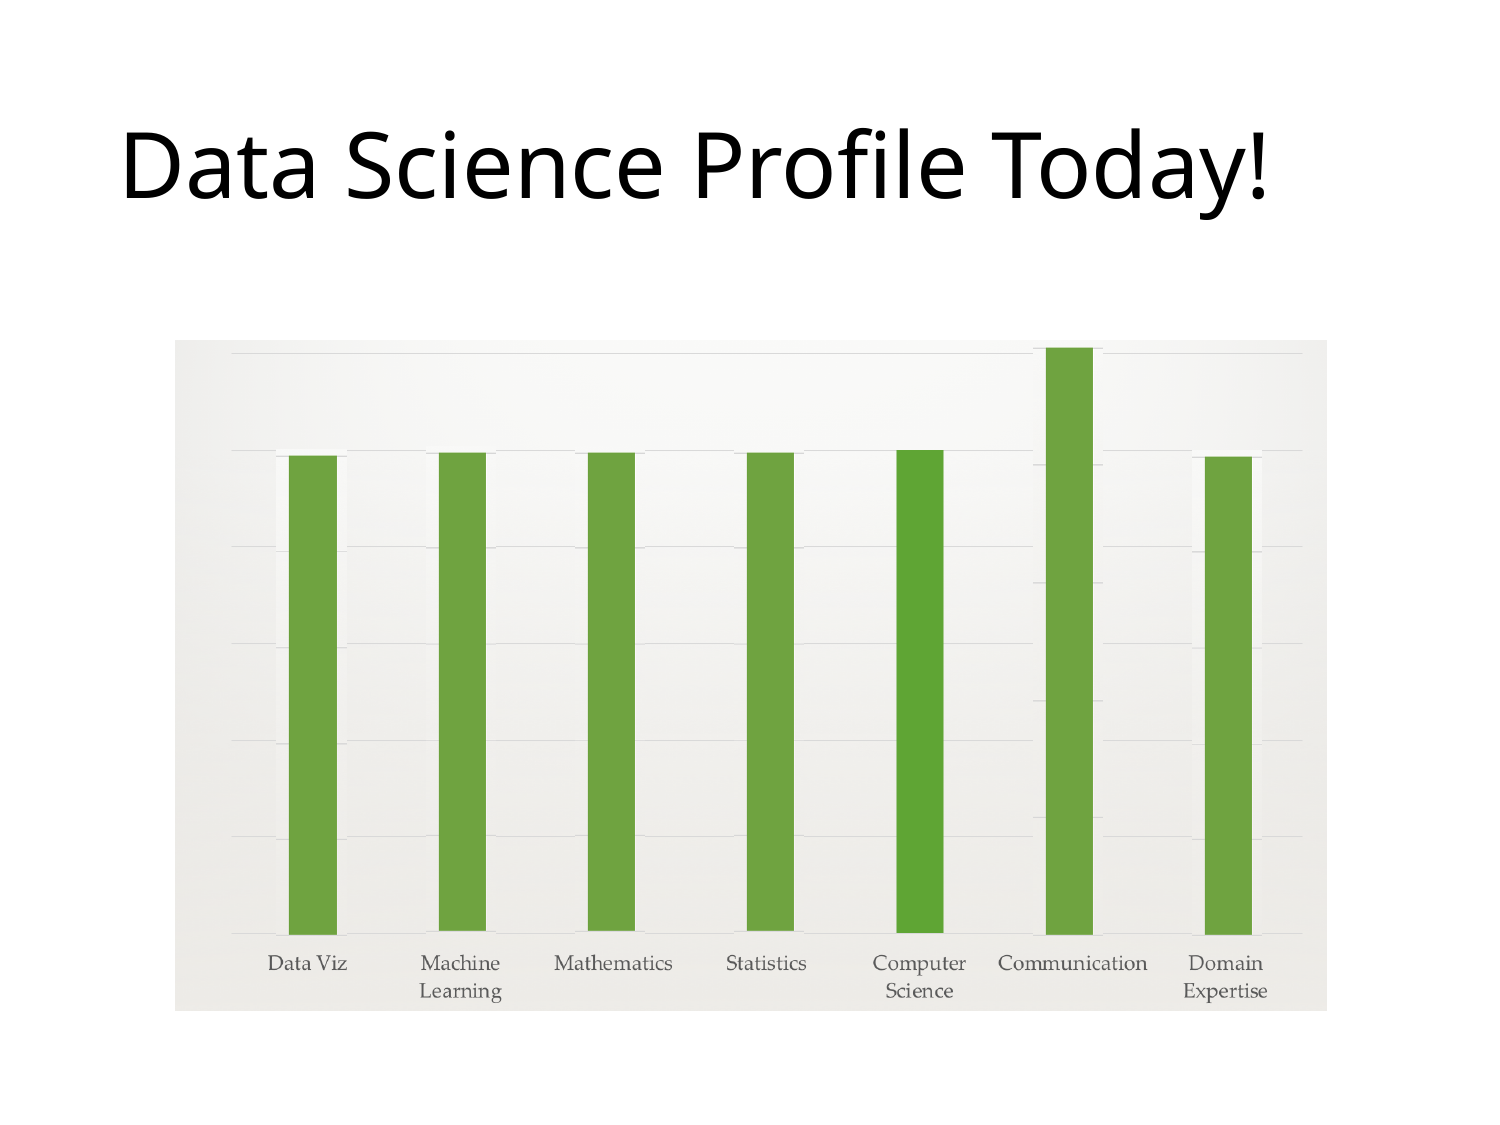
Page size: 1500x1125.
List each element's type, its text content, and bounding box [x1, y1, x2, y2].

picture [175, 340, 1327, 1011]
title Data Science Profile Today! [103, 59, 1397, 278]
